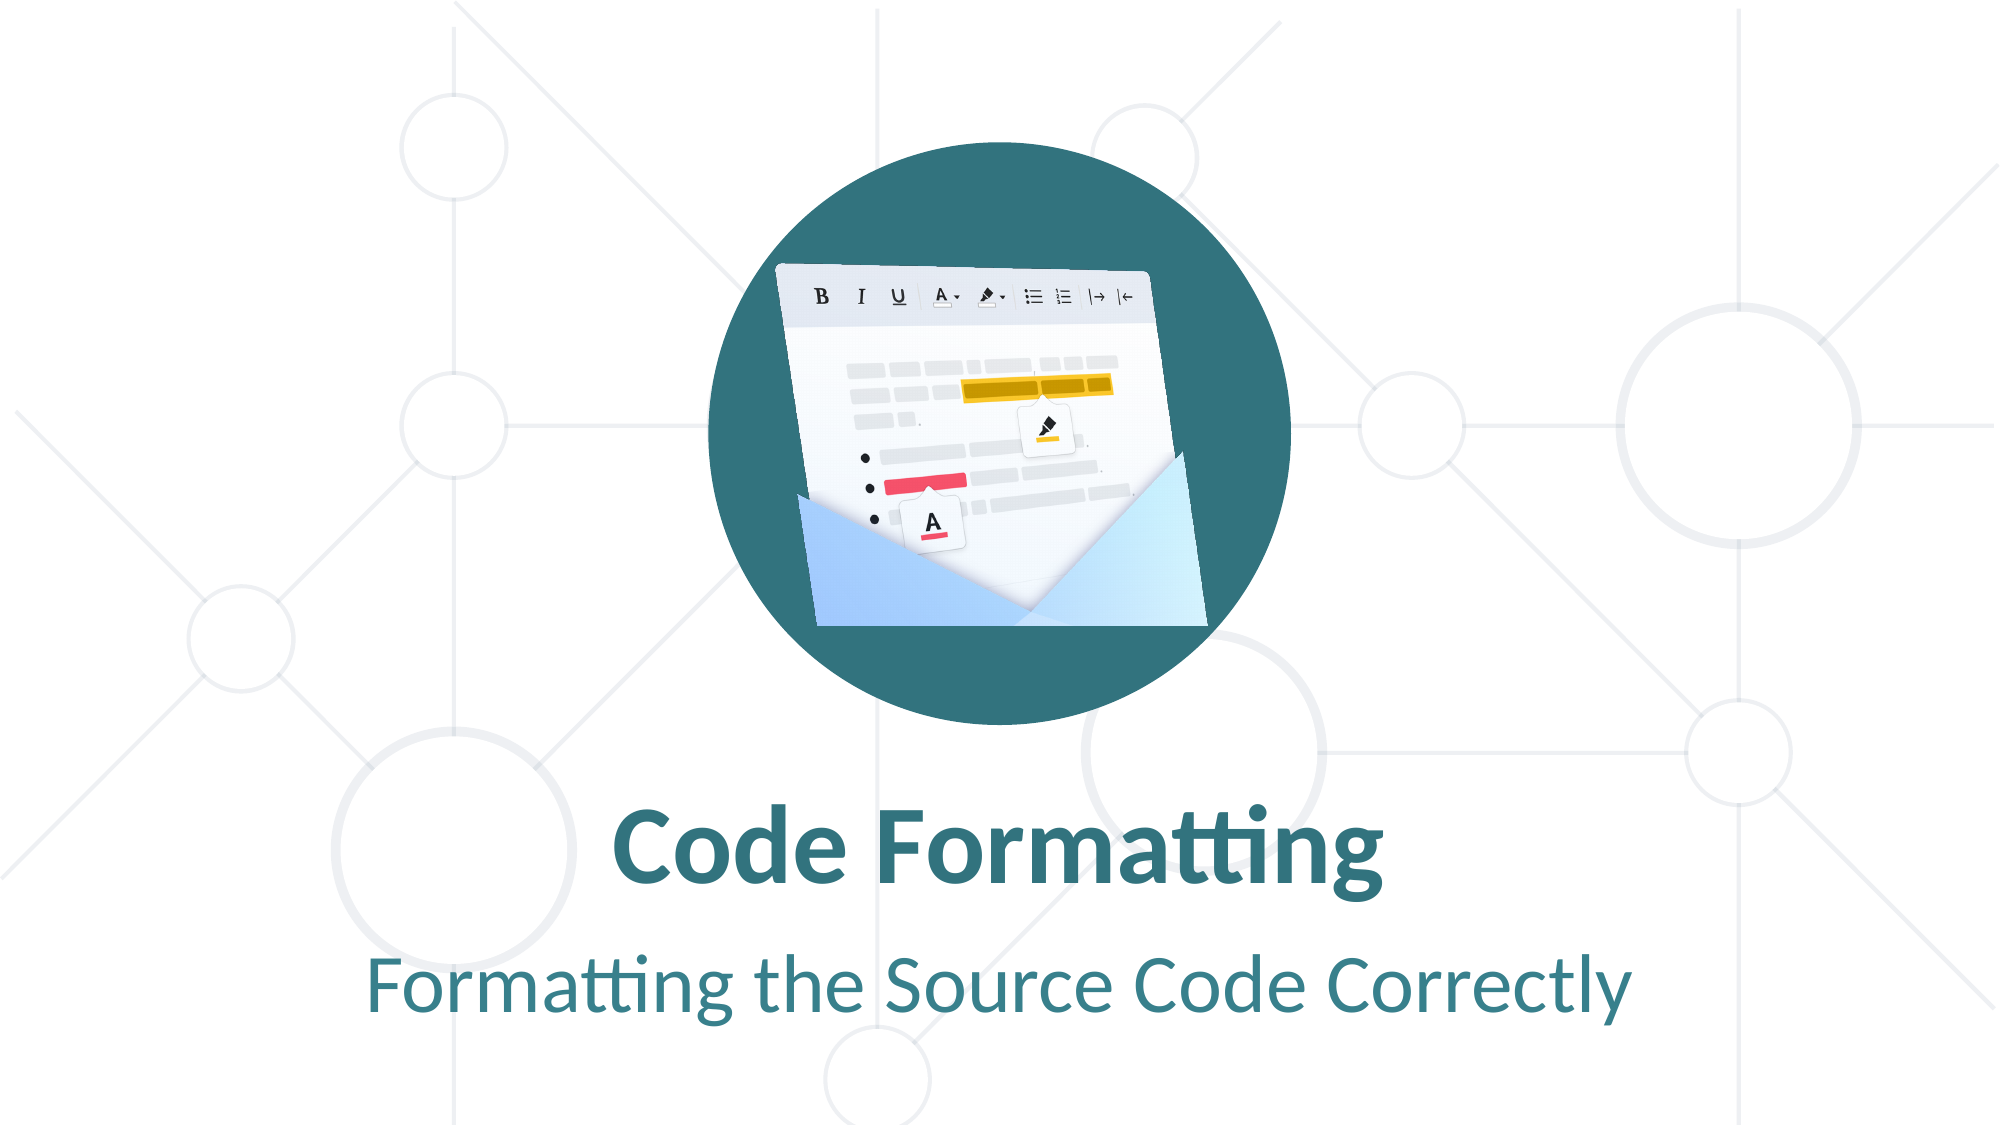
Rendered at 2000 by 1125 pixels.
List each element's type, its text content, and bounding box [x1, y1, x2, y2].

picture [763, 255, 1211, 626]
title Code Formatting [100, 775, 1899, 904]
list Formatting the Source Code Correctly [100, 916, 1899, 1037]
